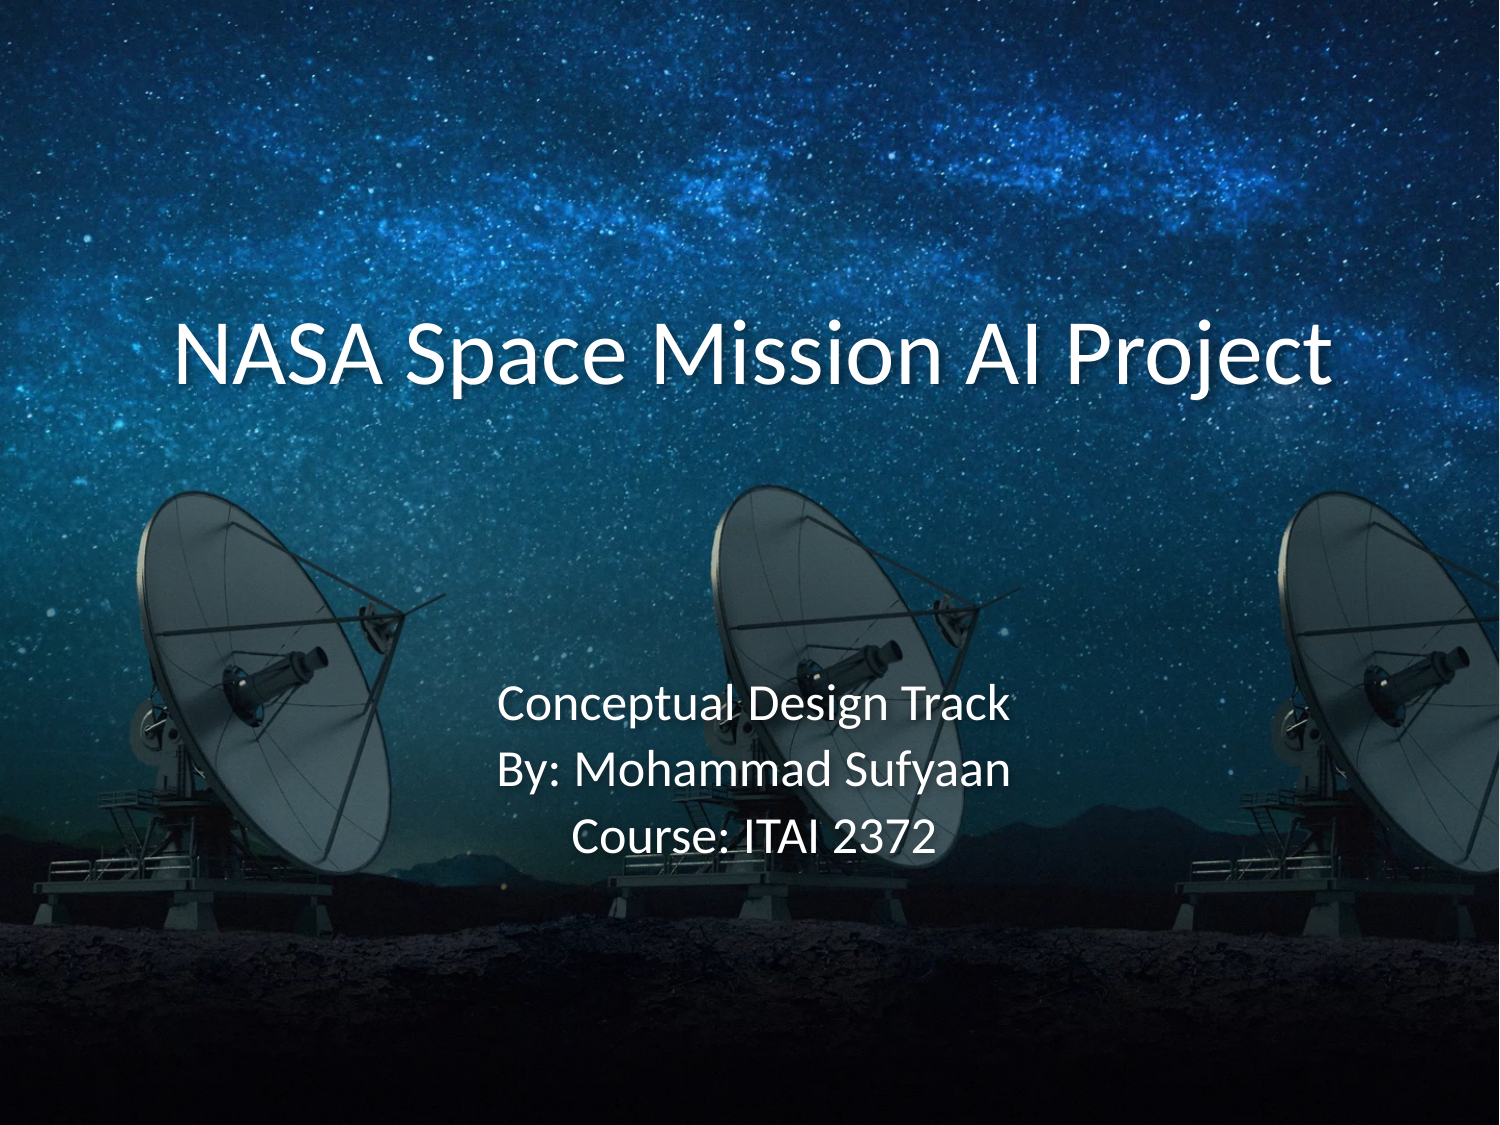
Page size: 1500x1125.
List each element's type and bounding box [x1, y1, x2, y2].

text_box [0, 0, 1500, 1125]
